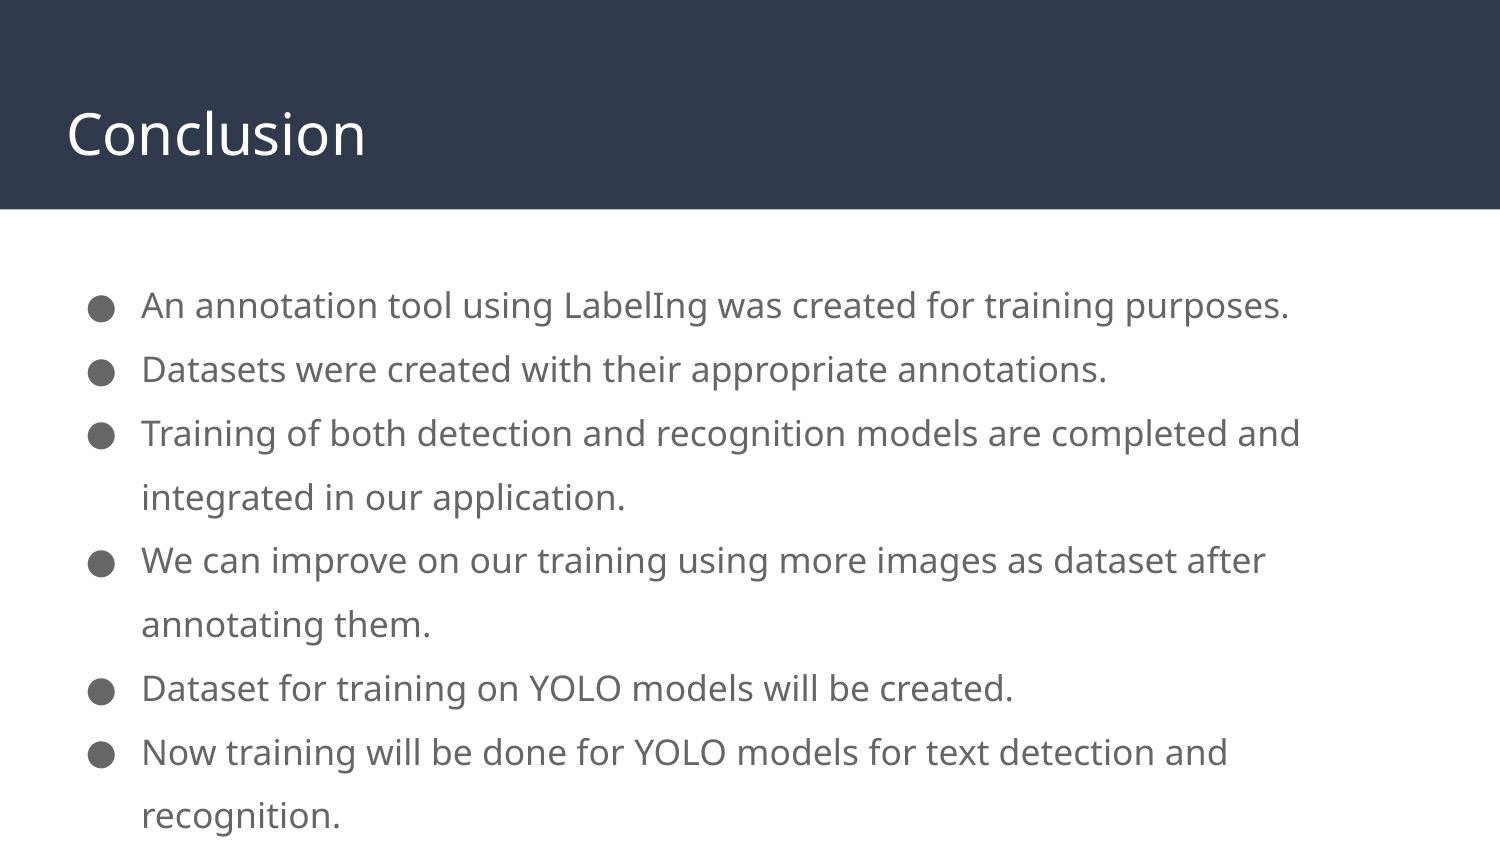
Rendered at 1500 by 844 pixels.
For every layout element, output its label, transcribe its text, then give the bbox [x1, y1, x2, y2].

title Conclusion [51, 82, 1449, 185]
list An annotation tool using LabelIng was created for training purposes. Datasets were created with their appropriate annotations. Training of both detection and recognition models are completed and integrated in our application. We can improve on our training using more images as dataset after annotating them. Dataset for training on YOLO models will be created. Now training will be done for YOLO models for text detection and recognition. [51, 247, 1449, 752]
